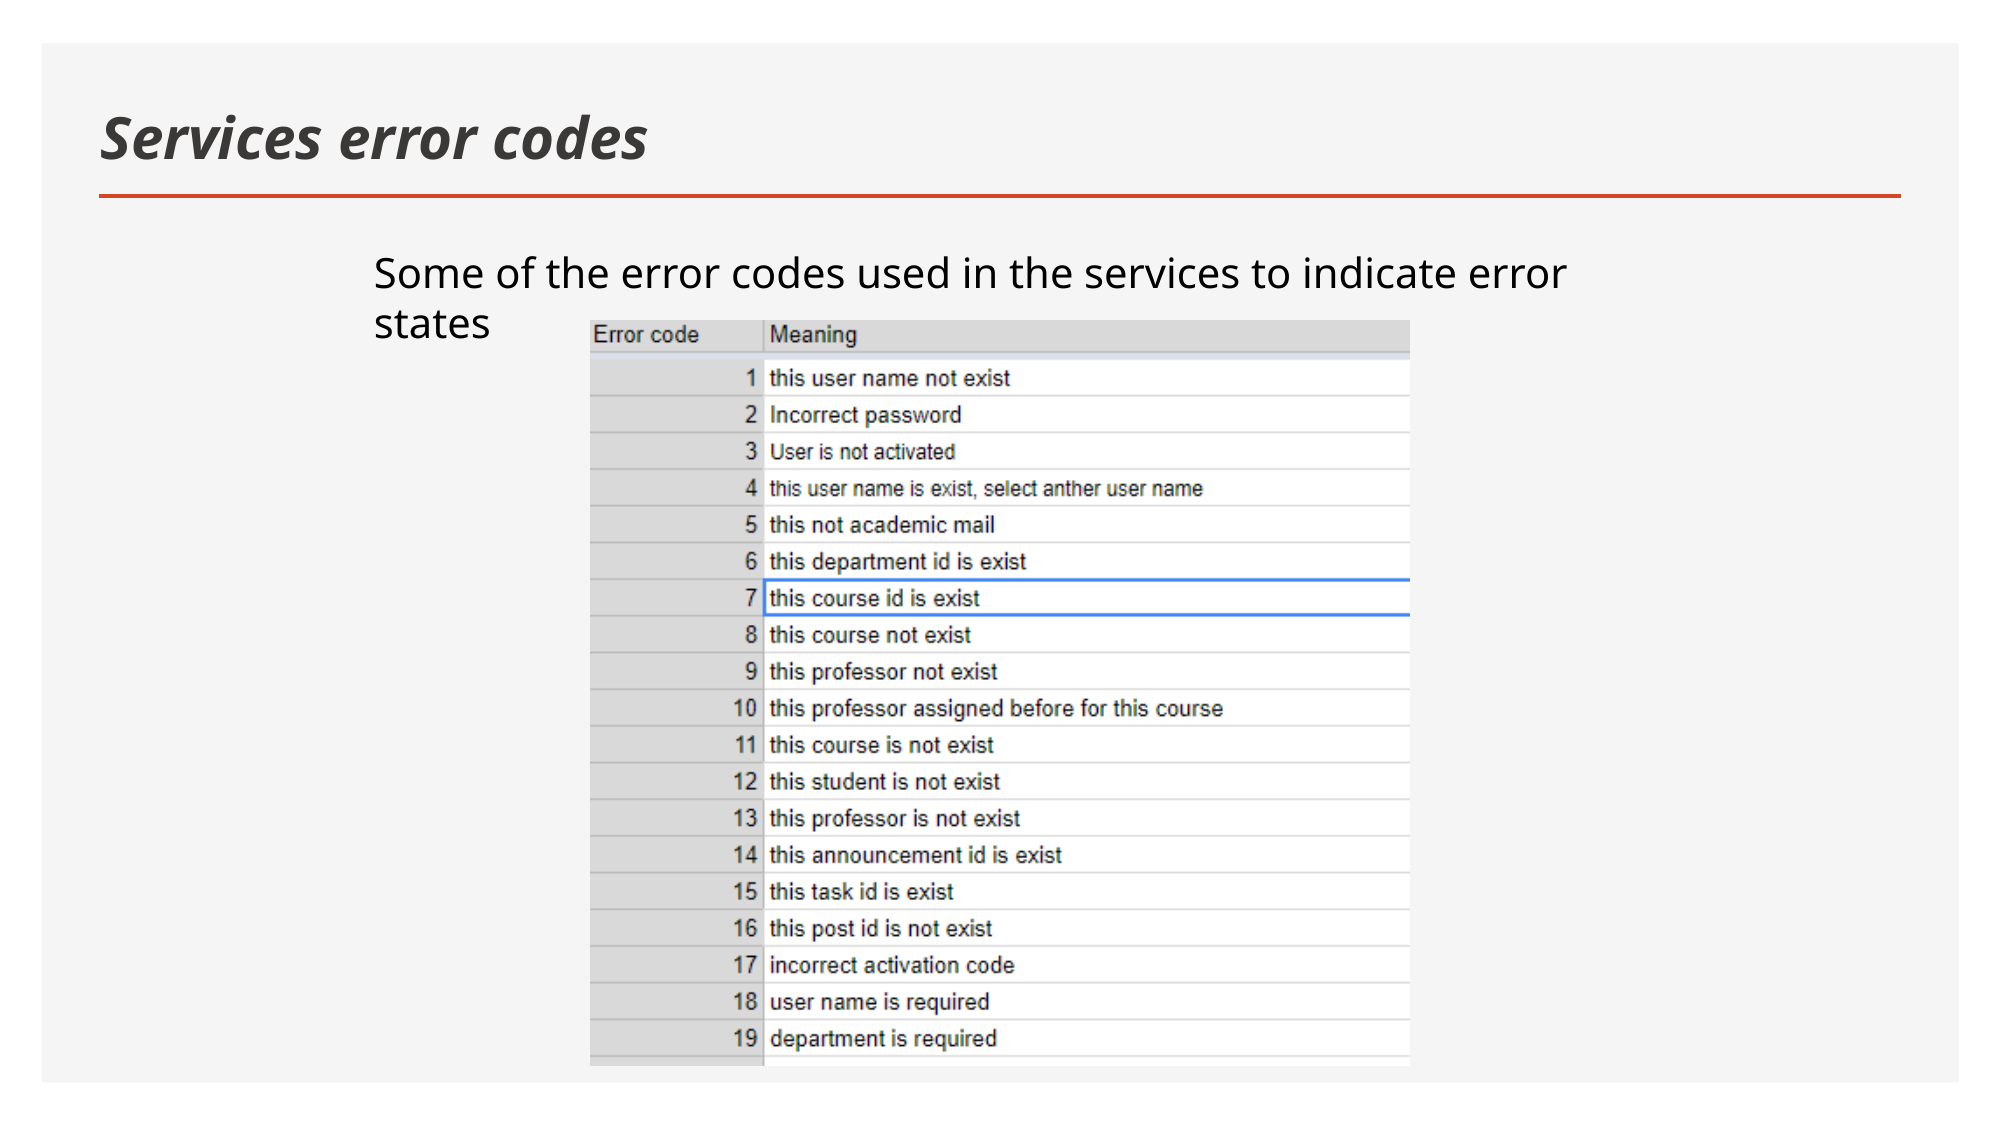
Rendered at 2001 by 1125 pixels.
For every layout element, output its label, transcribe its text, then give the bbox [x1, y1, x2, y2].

picture [590, 320, 1410, 1066]
text_box Some of the error codes used in the services to indicate error states [359, 239, 1641, 355]
title Services error codes [85, 73, 1214, 179]
